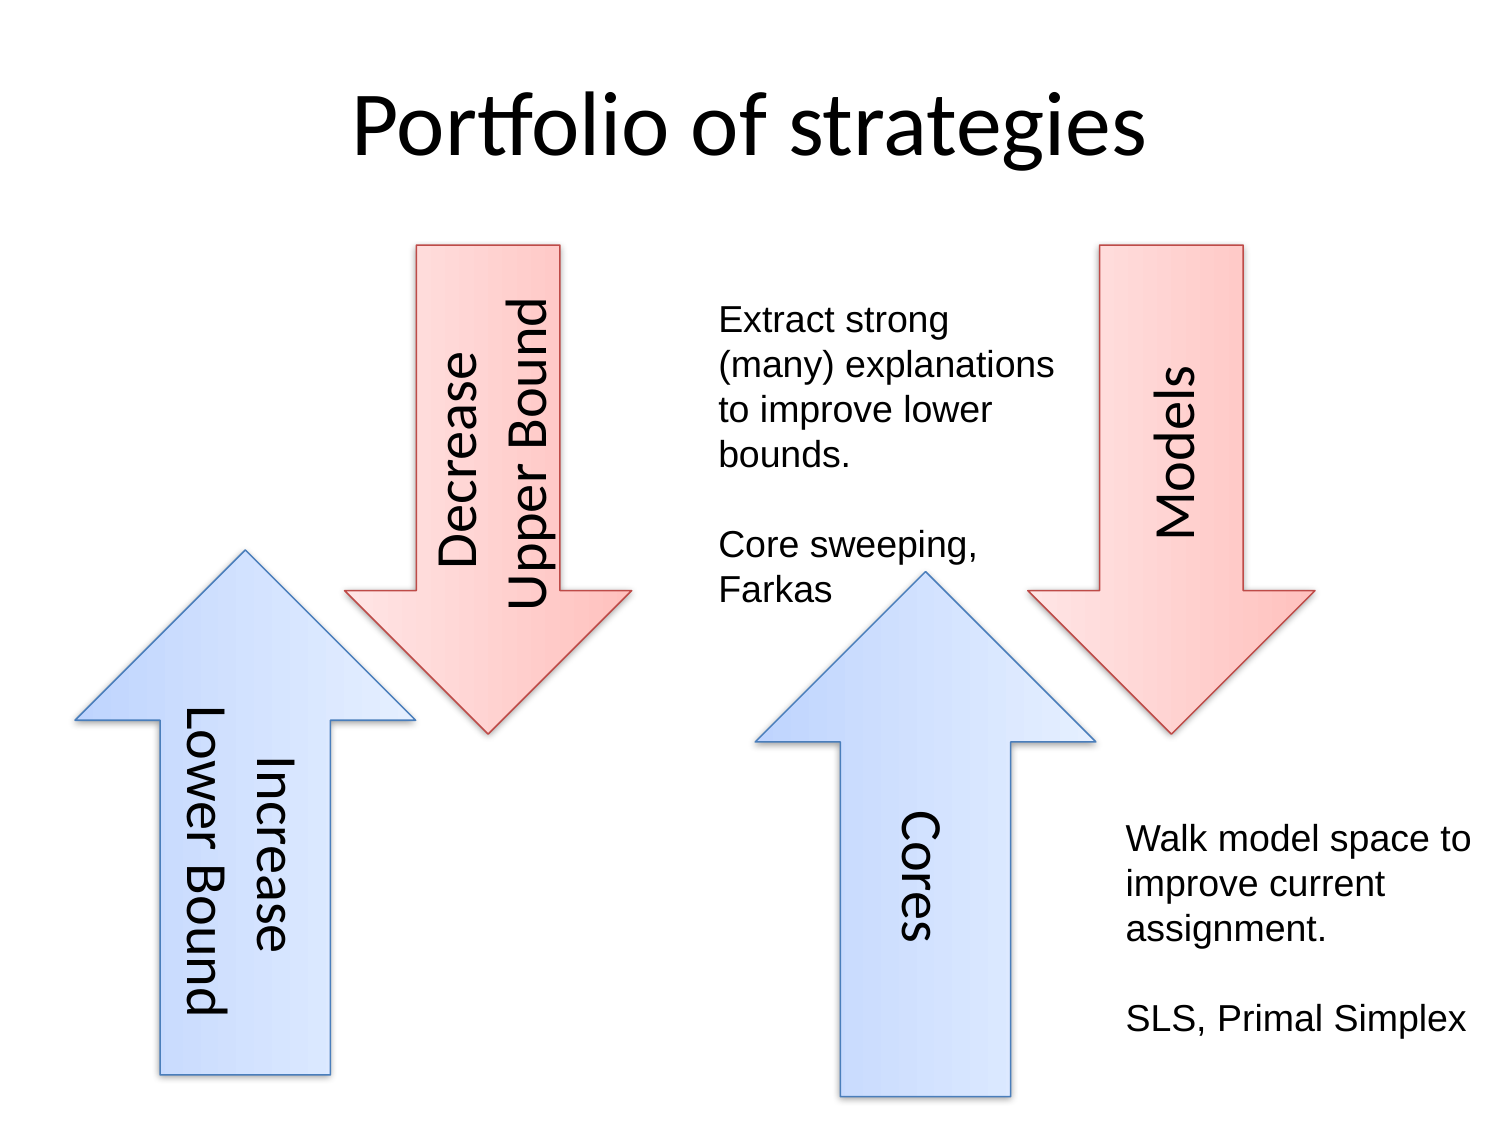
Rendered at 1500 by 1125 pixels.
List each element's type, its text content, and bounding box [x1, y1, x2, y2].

text_box Extract strong (many) explanations to improve lower bounds. Core sweeping, Farkas [703, 287, 1080, 617]
text_box Models [1053, 244, 1316, 735]
text_box Decrease Upper Bound [343, 244, 633, 735]
title Portfolio of strategies [74, 24, 1426, 213]
text_box Increase Lower Bound [74, 549, 417, 1076]
text_box Walk model space to improve current assignment. SLS, Primal Simplex [1110, 806, 1487, 1047]
text_box Cores [754, 617, 1097, 1098]
